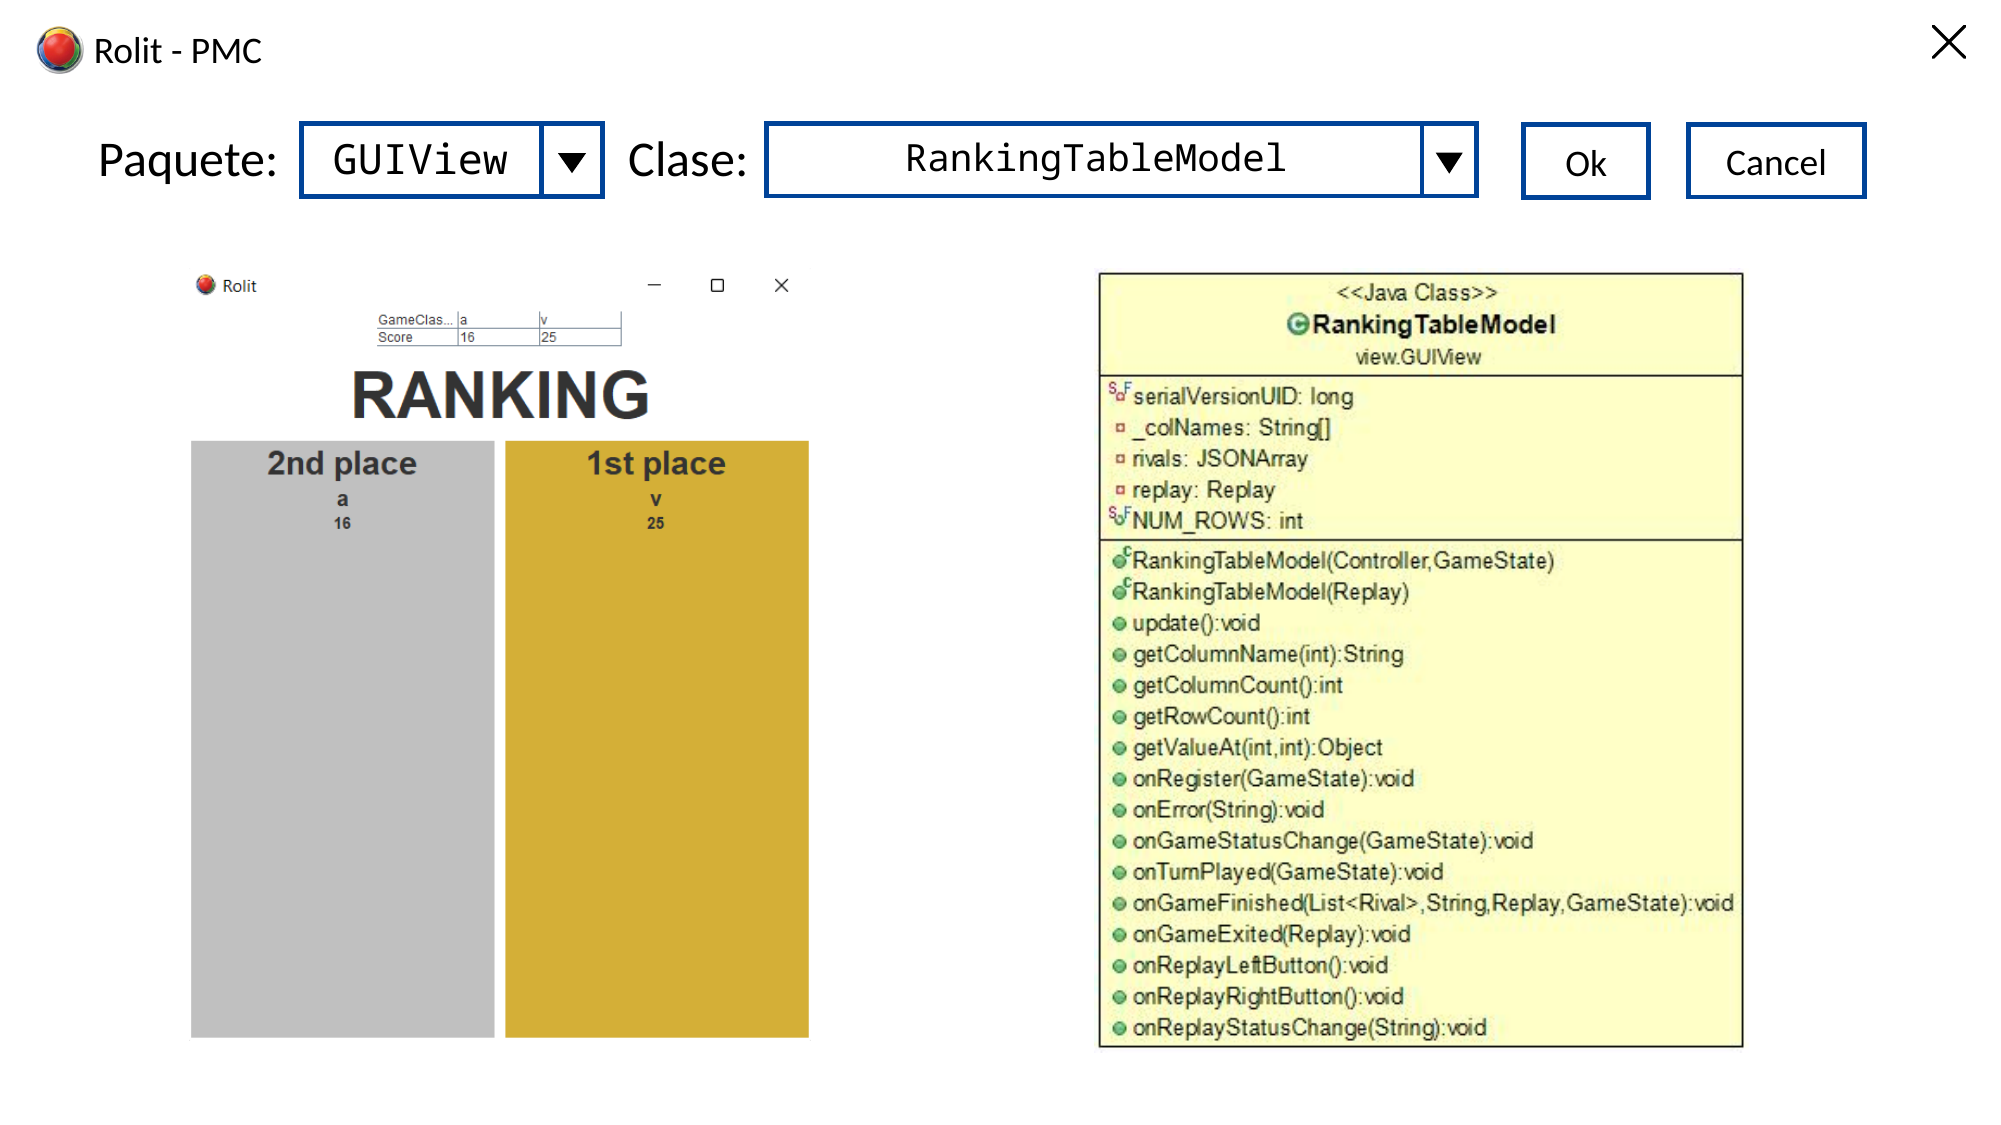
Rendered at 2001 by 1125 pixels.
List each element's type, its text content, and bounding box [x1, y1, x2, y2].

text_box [766, 123, 1477, 199]
text_box Ok [1523, 124, 1650, 198]
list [35, 26, 84, 74]
picture [189, 268, 811, 1041]
text_box Rolit - PMC [79, 18, 297, 79]
text_box Paquete: [83, 119, 302, 194]
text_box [1933, 26, 1965, 58]
text_box Clase: [613, 119, 832, 194]
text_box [300, 123, 603, 197]
text_box Cancel [1687, 123, 1866, 198]
picture [1094, 268, 1749, 1053]
